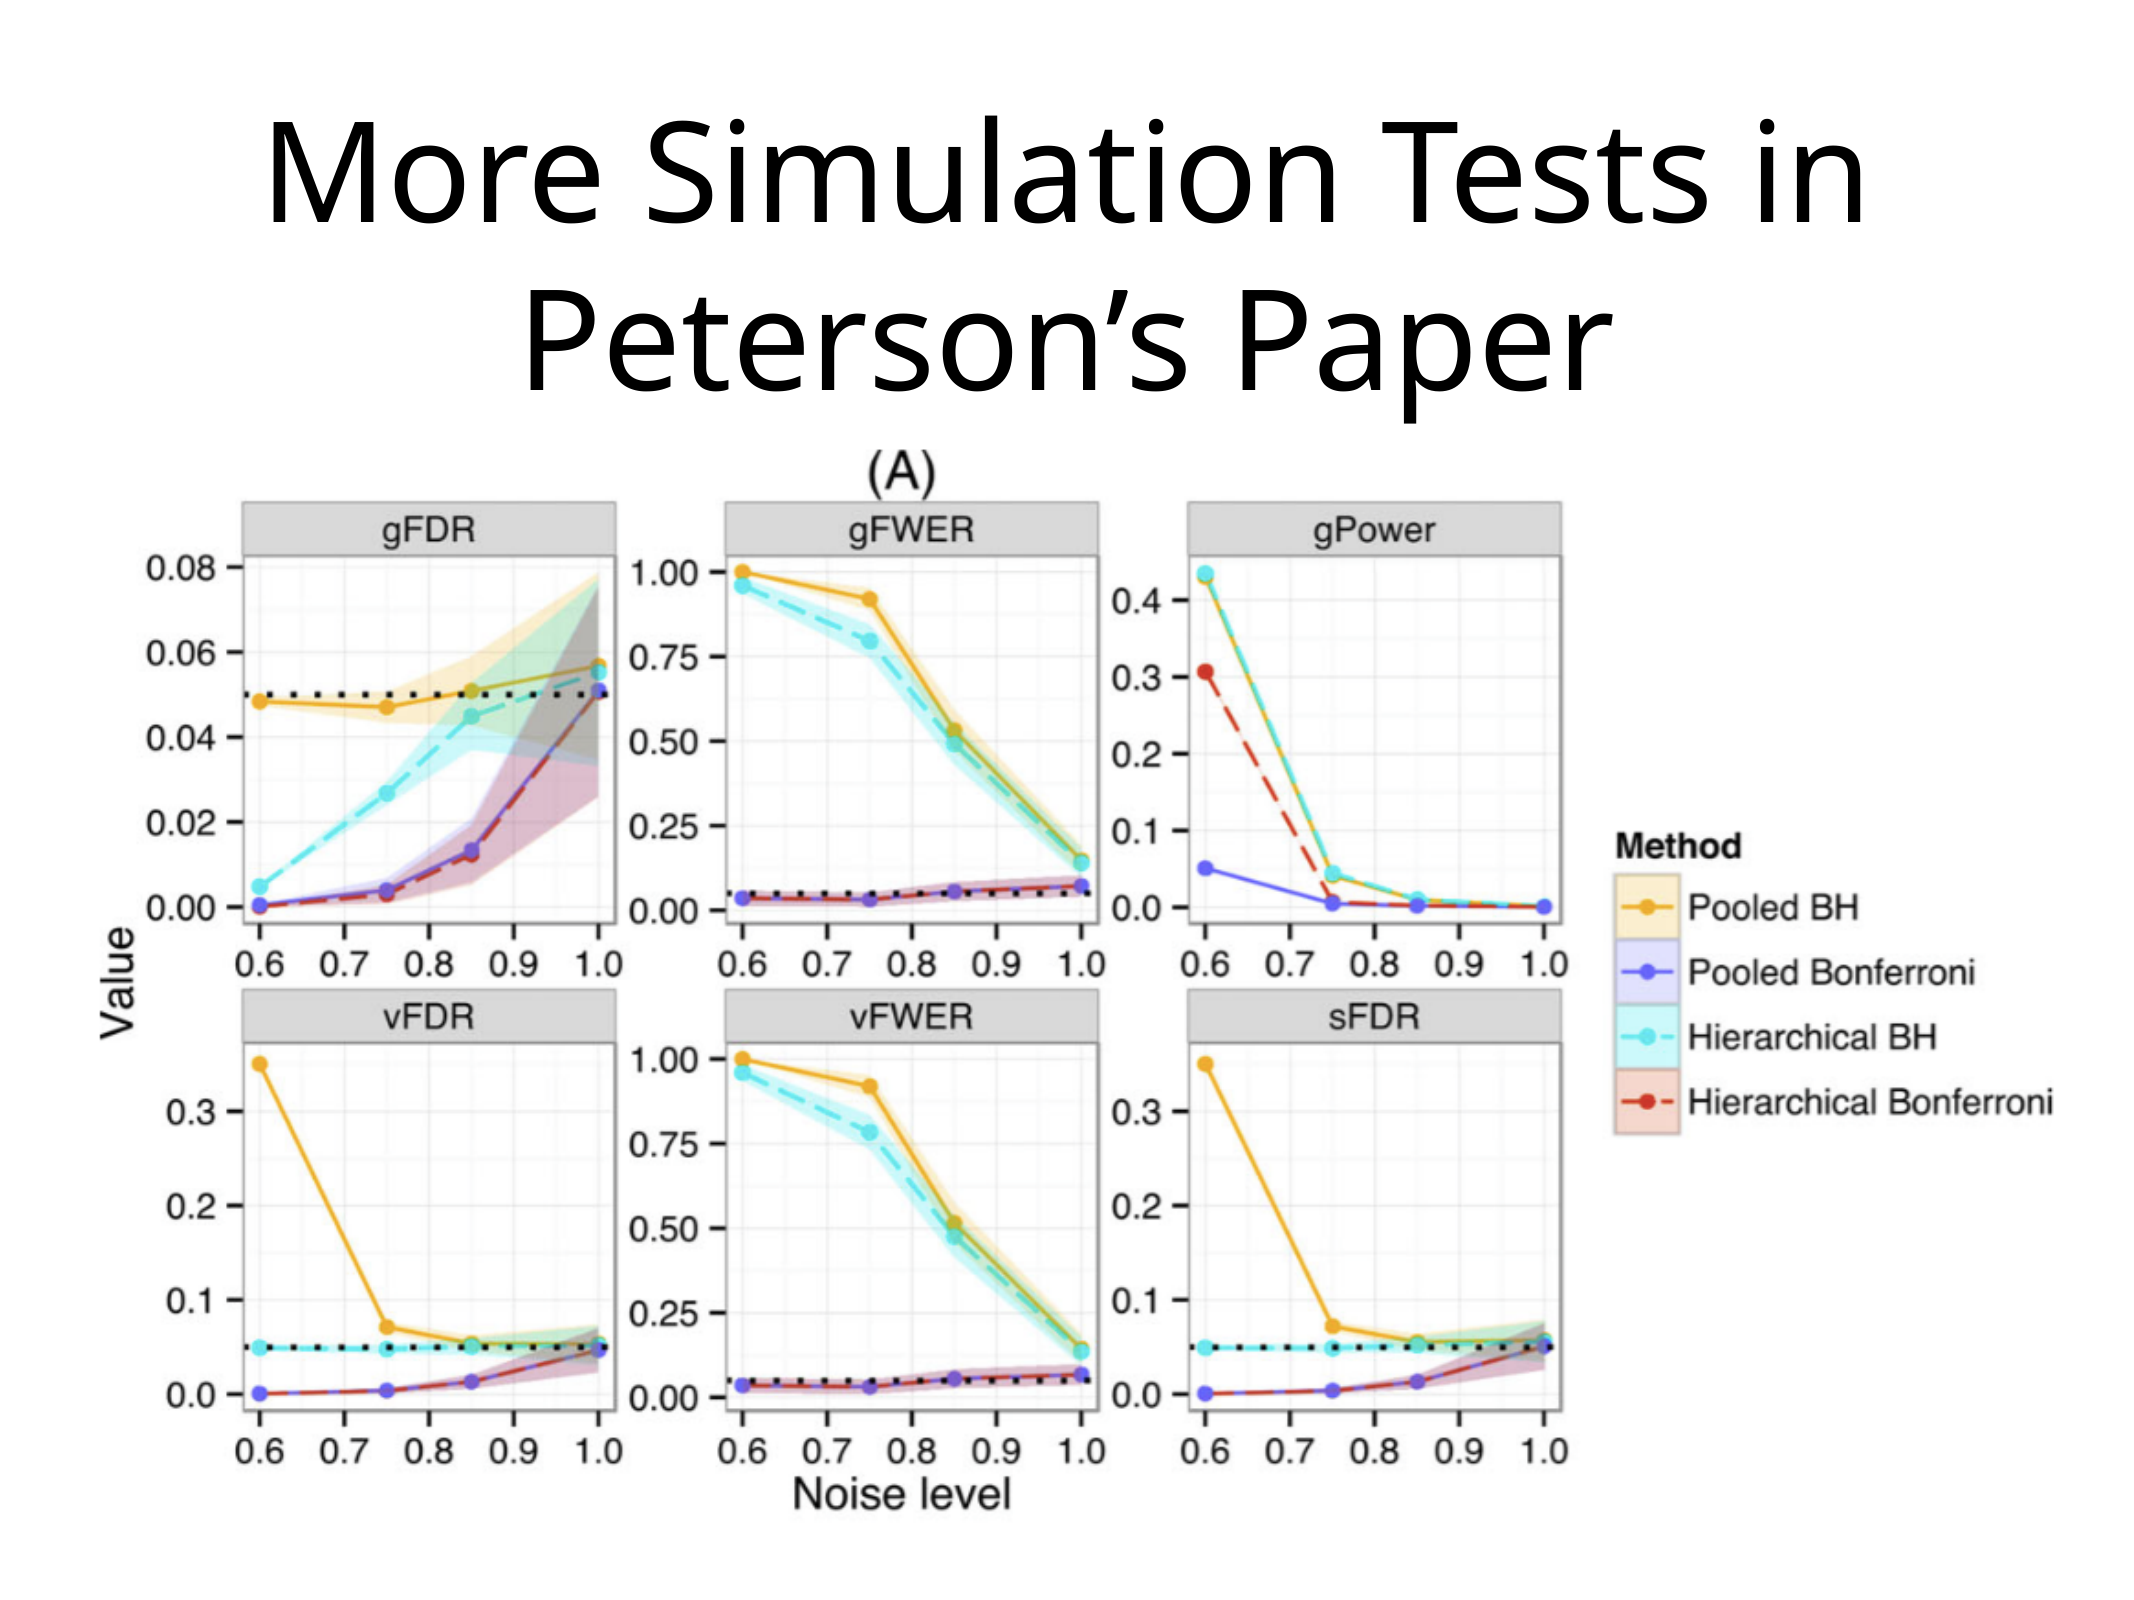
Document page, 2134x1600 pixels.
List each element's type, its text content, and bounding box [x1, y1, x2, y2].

picture [62, 441, 2116, 1572]
title More Simulation Tests in Peterson’s Paper [155, 72, 1978, 428]
